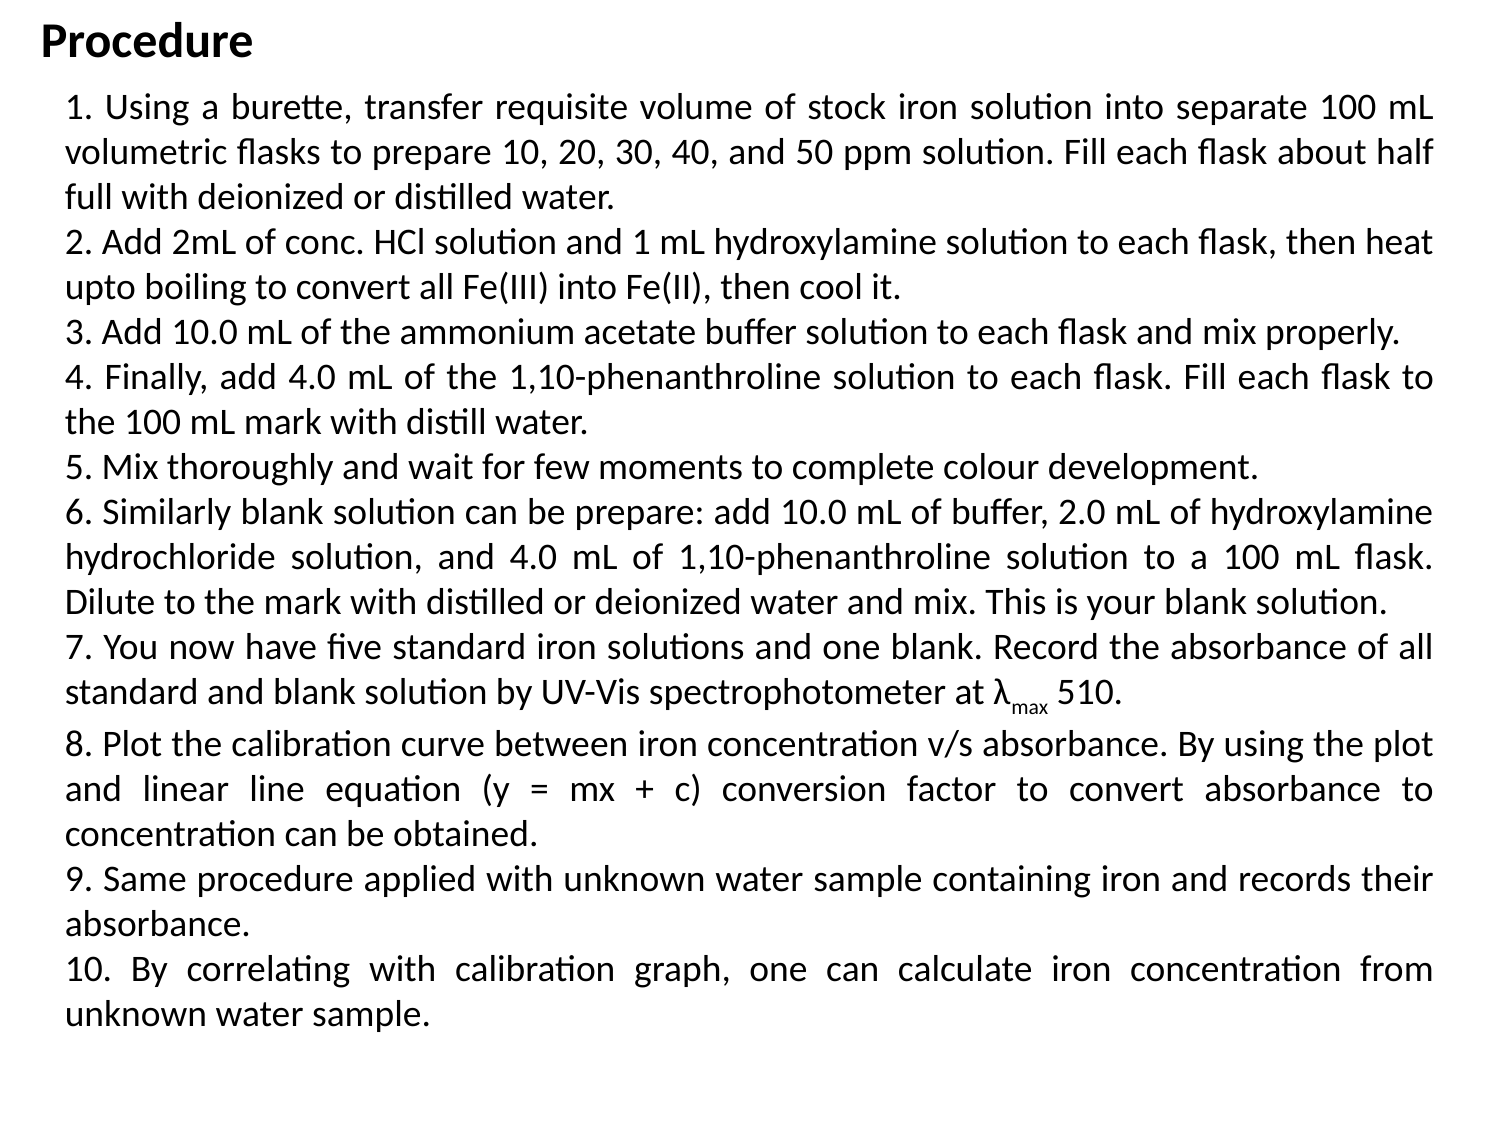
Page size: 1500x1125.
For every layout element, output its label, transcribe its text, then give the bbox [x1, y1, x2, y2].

text_box Procedure [26, 0, 269, 75]
text_box 1. Using a burette, transfer requisite volume of stock iron solution into separate 100 mL volumetric flasks to prepare 10, 20, 30, 40, and 50 ppm solution. Fill each flask about half full with deionized or distilled water. 2. Add 2mL of conc. HCl solution and 1 mL hydroxylamine solution to each flask, then heat upto boiling to convert all Fe(III) into Fe(II), then cool it. 3. Add 10.0 mL of the ammonium acetate buffer solution to each flask and mix properly. 4. Finally, add 4.0 mL of the 1,10-phenanthroline solution to each flask. Fill each flask to the 100 mL mark with distill water. 5. Mix thoroughly and wait for few moments to complete colour development. 6. Similarly blank solution can be prepare: add 10.0 mL of buffer, 2.0 mL of hydroxylamine hydrochloride solution, and 4.0 mL of 1,10-phenanthroline solution to a 100 mL flask. Dilute to the mark with distilled or deionized water and mix. This is your blank solution. 7. You now have five standard iron solutions and one blank. Record the absorbance of all standard and blank solution by UV-Vis spectrophotometer at λmax 510. 8. Plot the calibration curve between iron concentration v/s absorbance. By using the plot and linear line equation (y = mx + c) conversion factor to convert absorbance to concentration can be obtained. 9. Same procedure applied with unknown water sample containing iron and records their absorbance. 10. By correlating with calibration graph, one can calculate iron concentration from unknown water sample. [50, 74, 1450, 1041]
